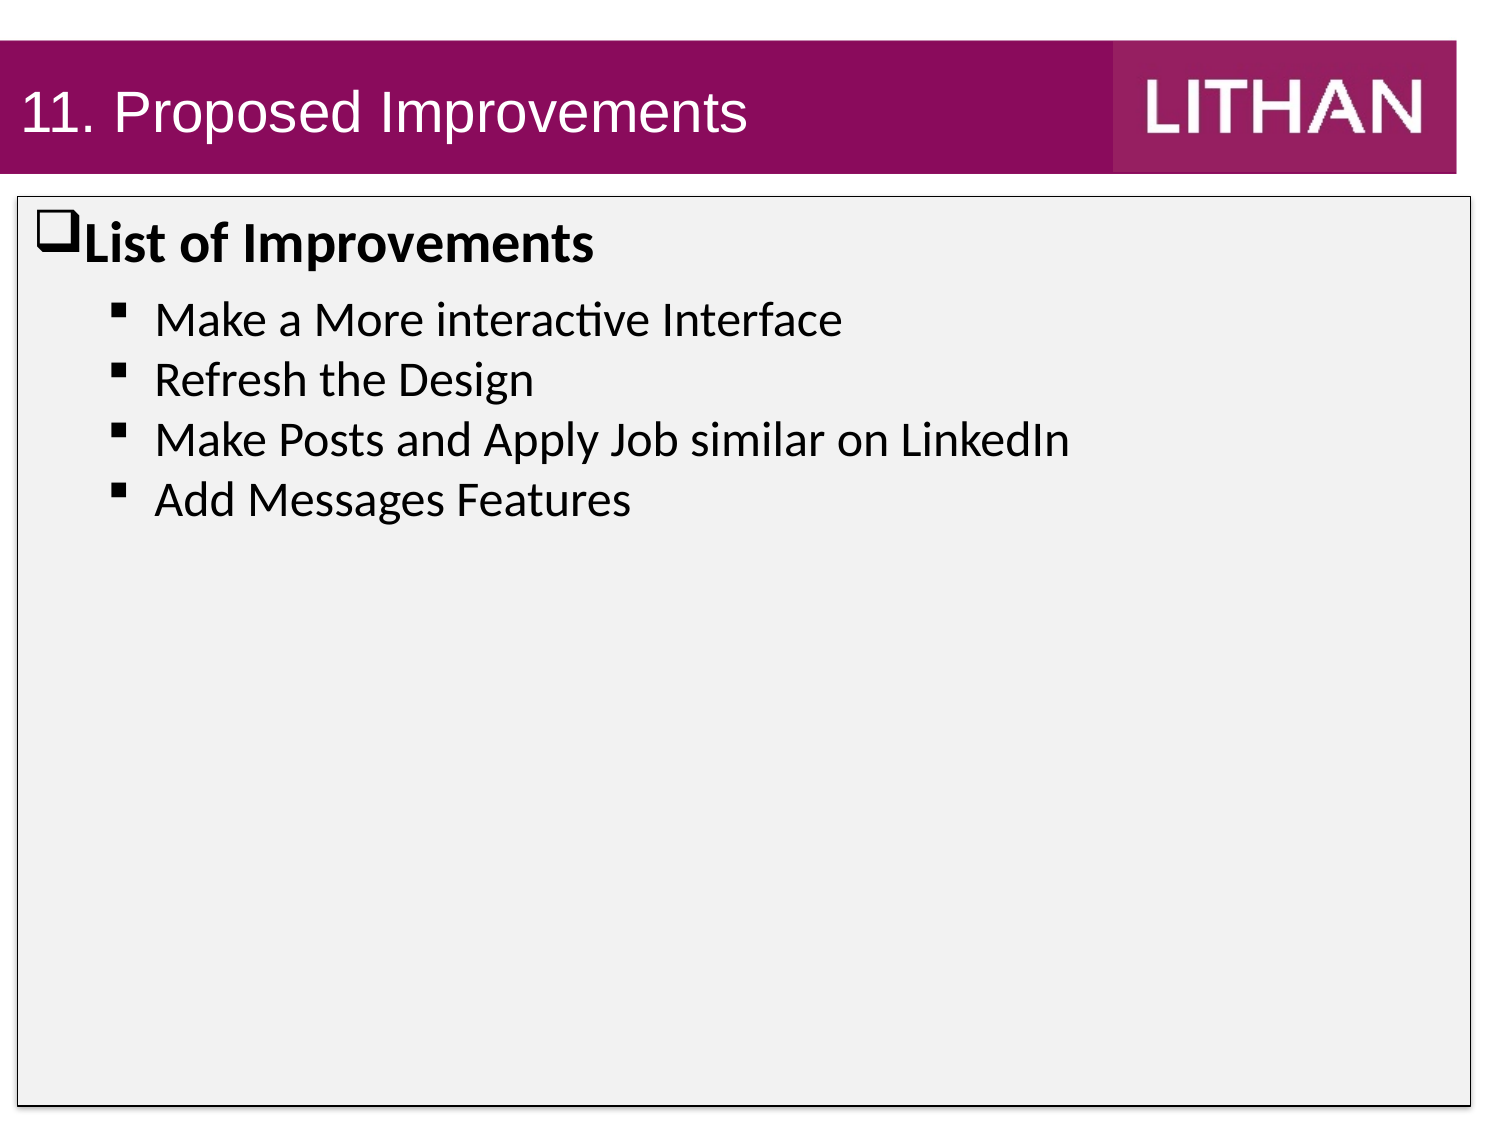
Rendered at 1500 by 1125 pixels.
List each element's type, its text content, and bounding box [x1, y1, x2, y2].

text_box 11. Proposed Improvements [5, 66, 1104, 152]
text_box List of Improvements Make a More interactive Interface Refresh the Design Make Posts and Apply Job similar on LinkedIn Add Messages Features [17, 196, 1471, 1107]
picture [0, 37, 1460, 178]
